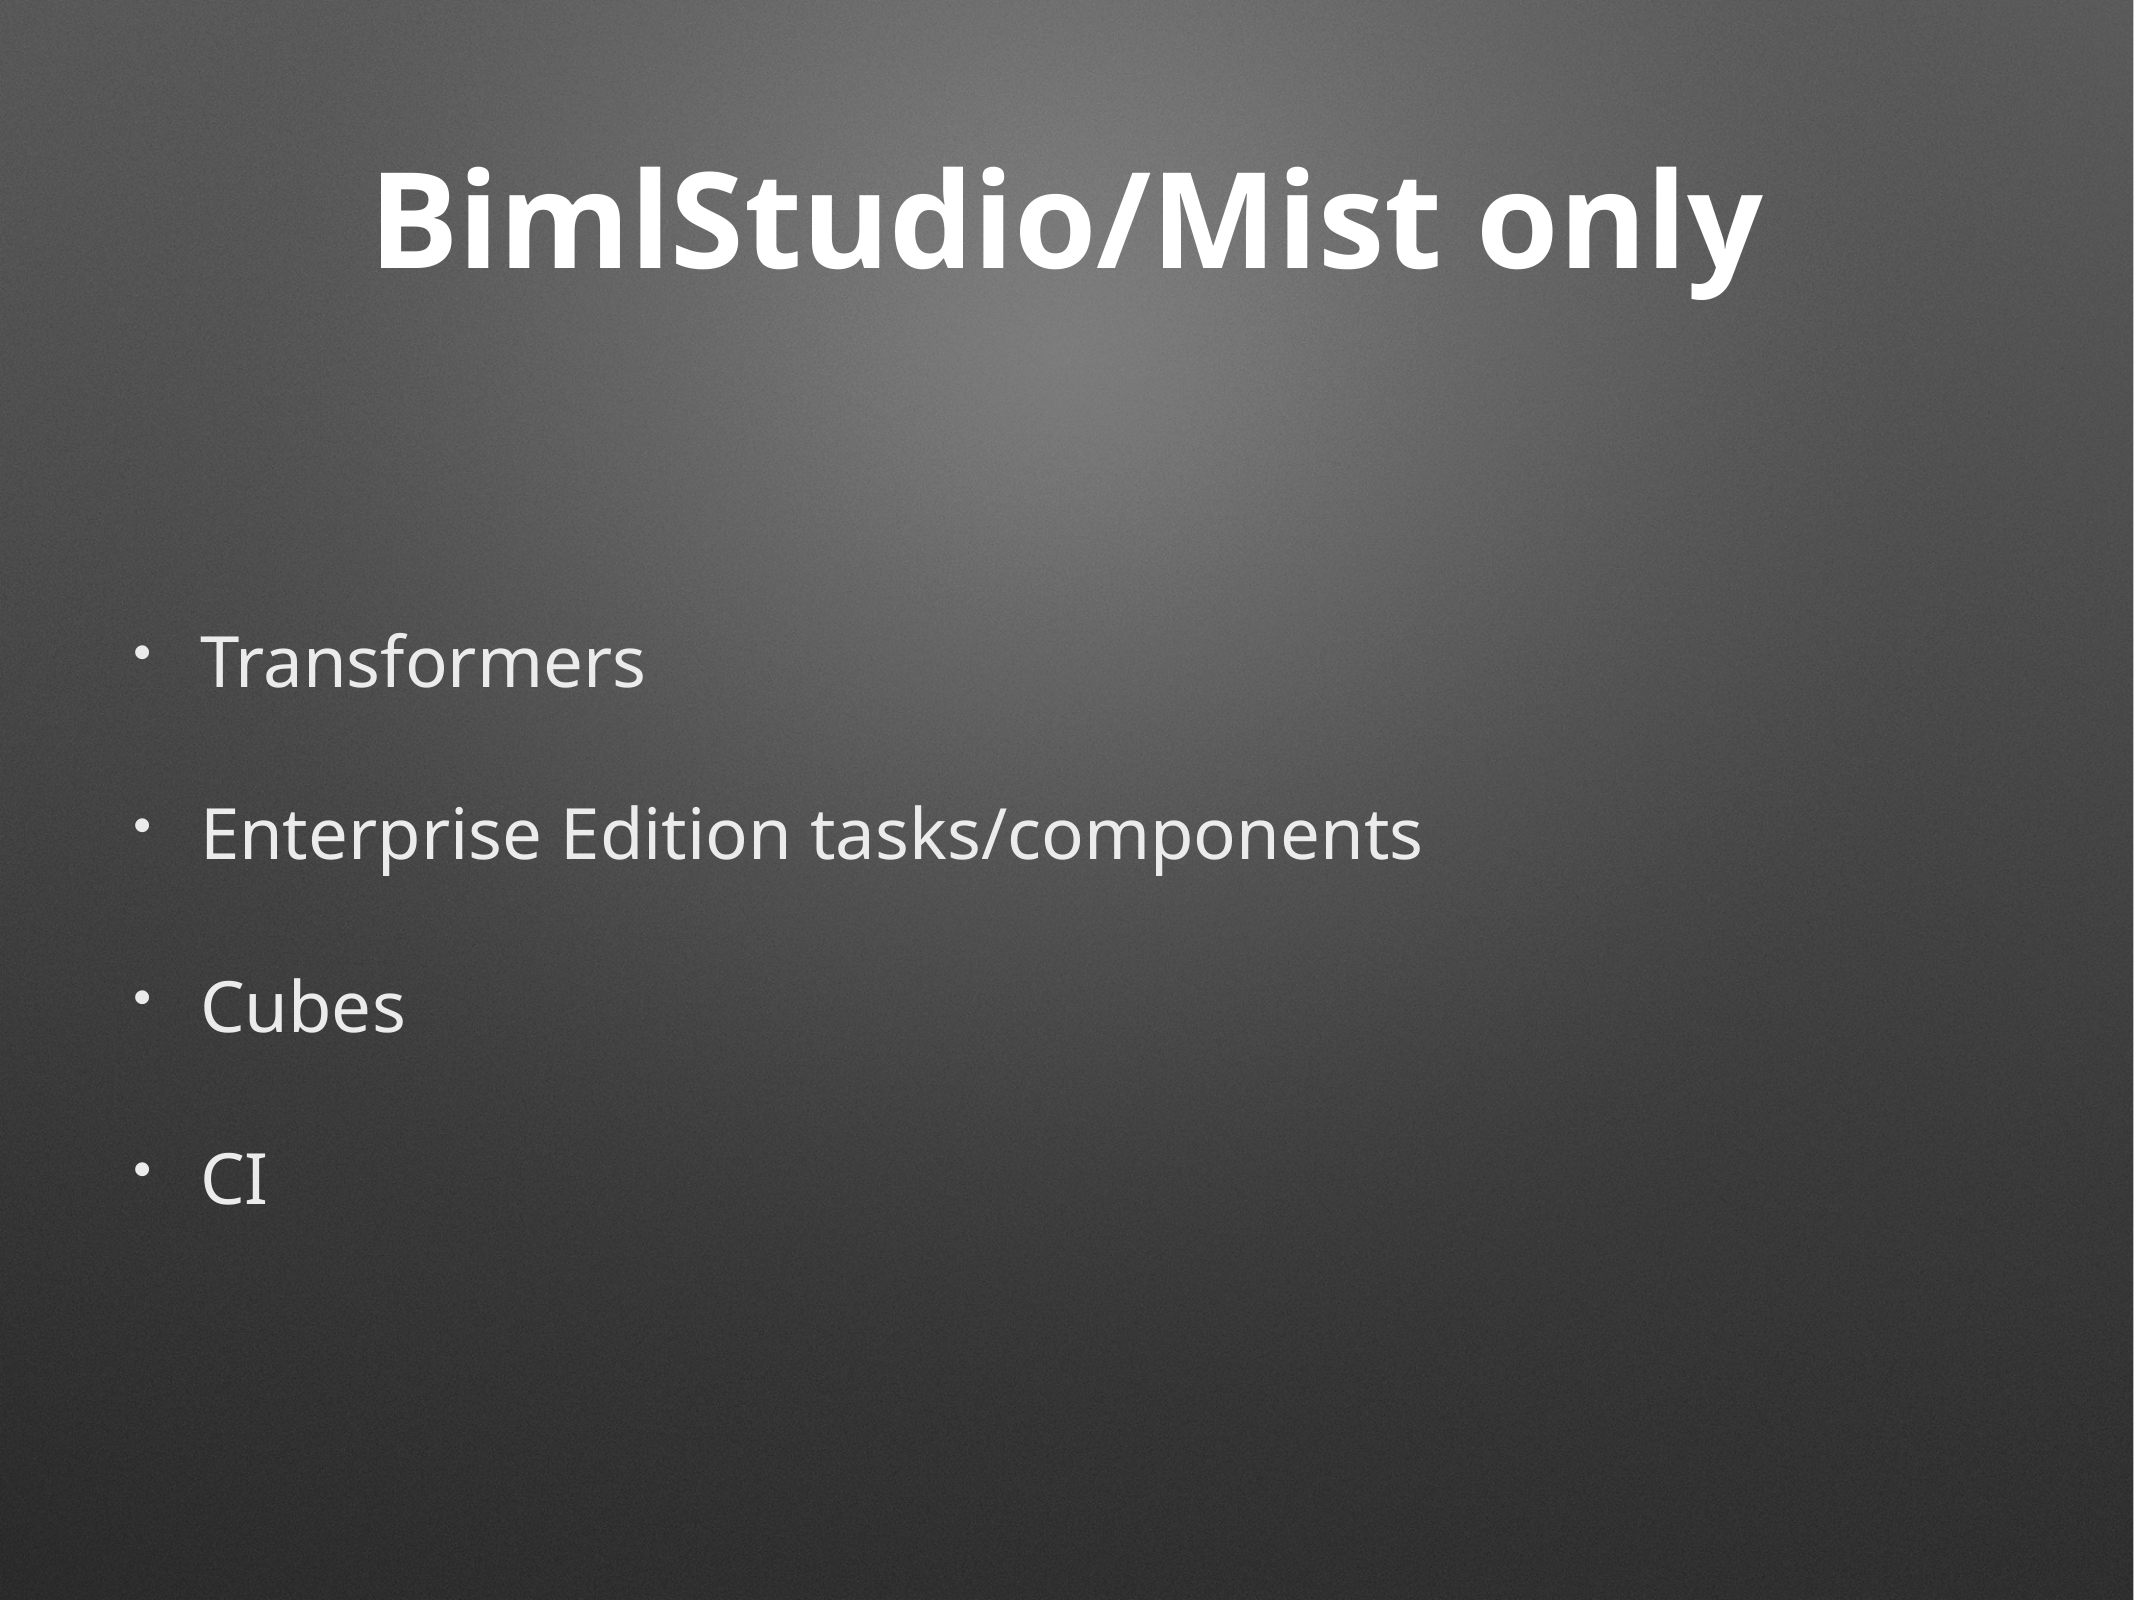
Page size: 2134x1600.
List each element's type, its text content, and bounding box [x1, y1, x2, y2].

title BimlStudio/Mist only [124, 39, 2009, 393]
picture [0, 0, 2134, 1600]
list Transformers Enterprise Edition tasks/components Cubes CI [124, 395, 2009, 1441]
